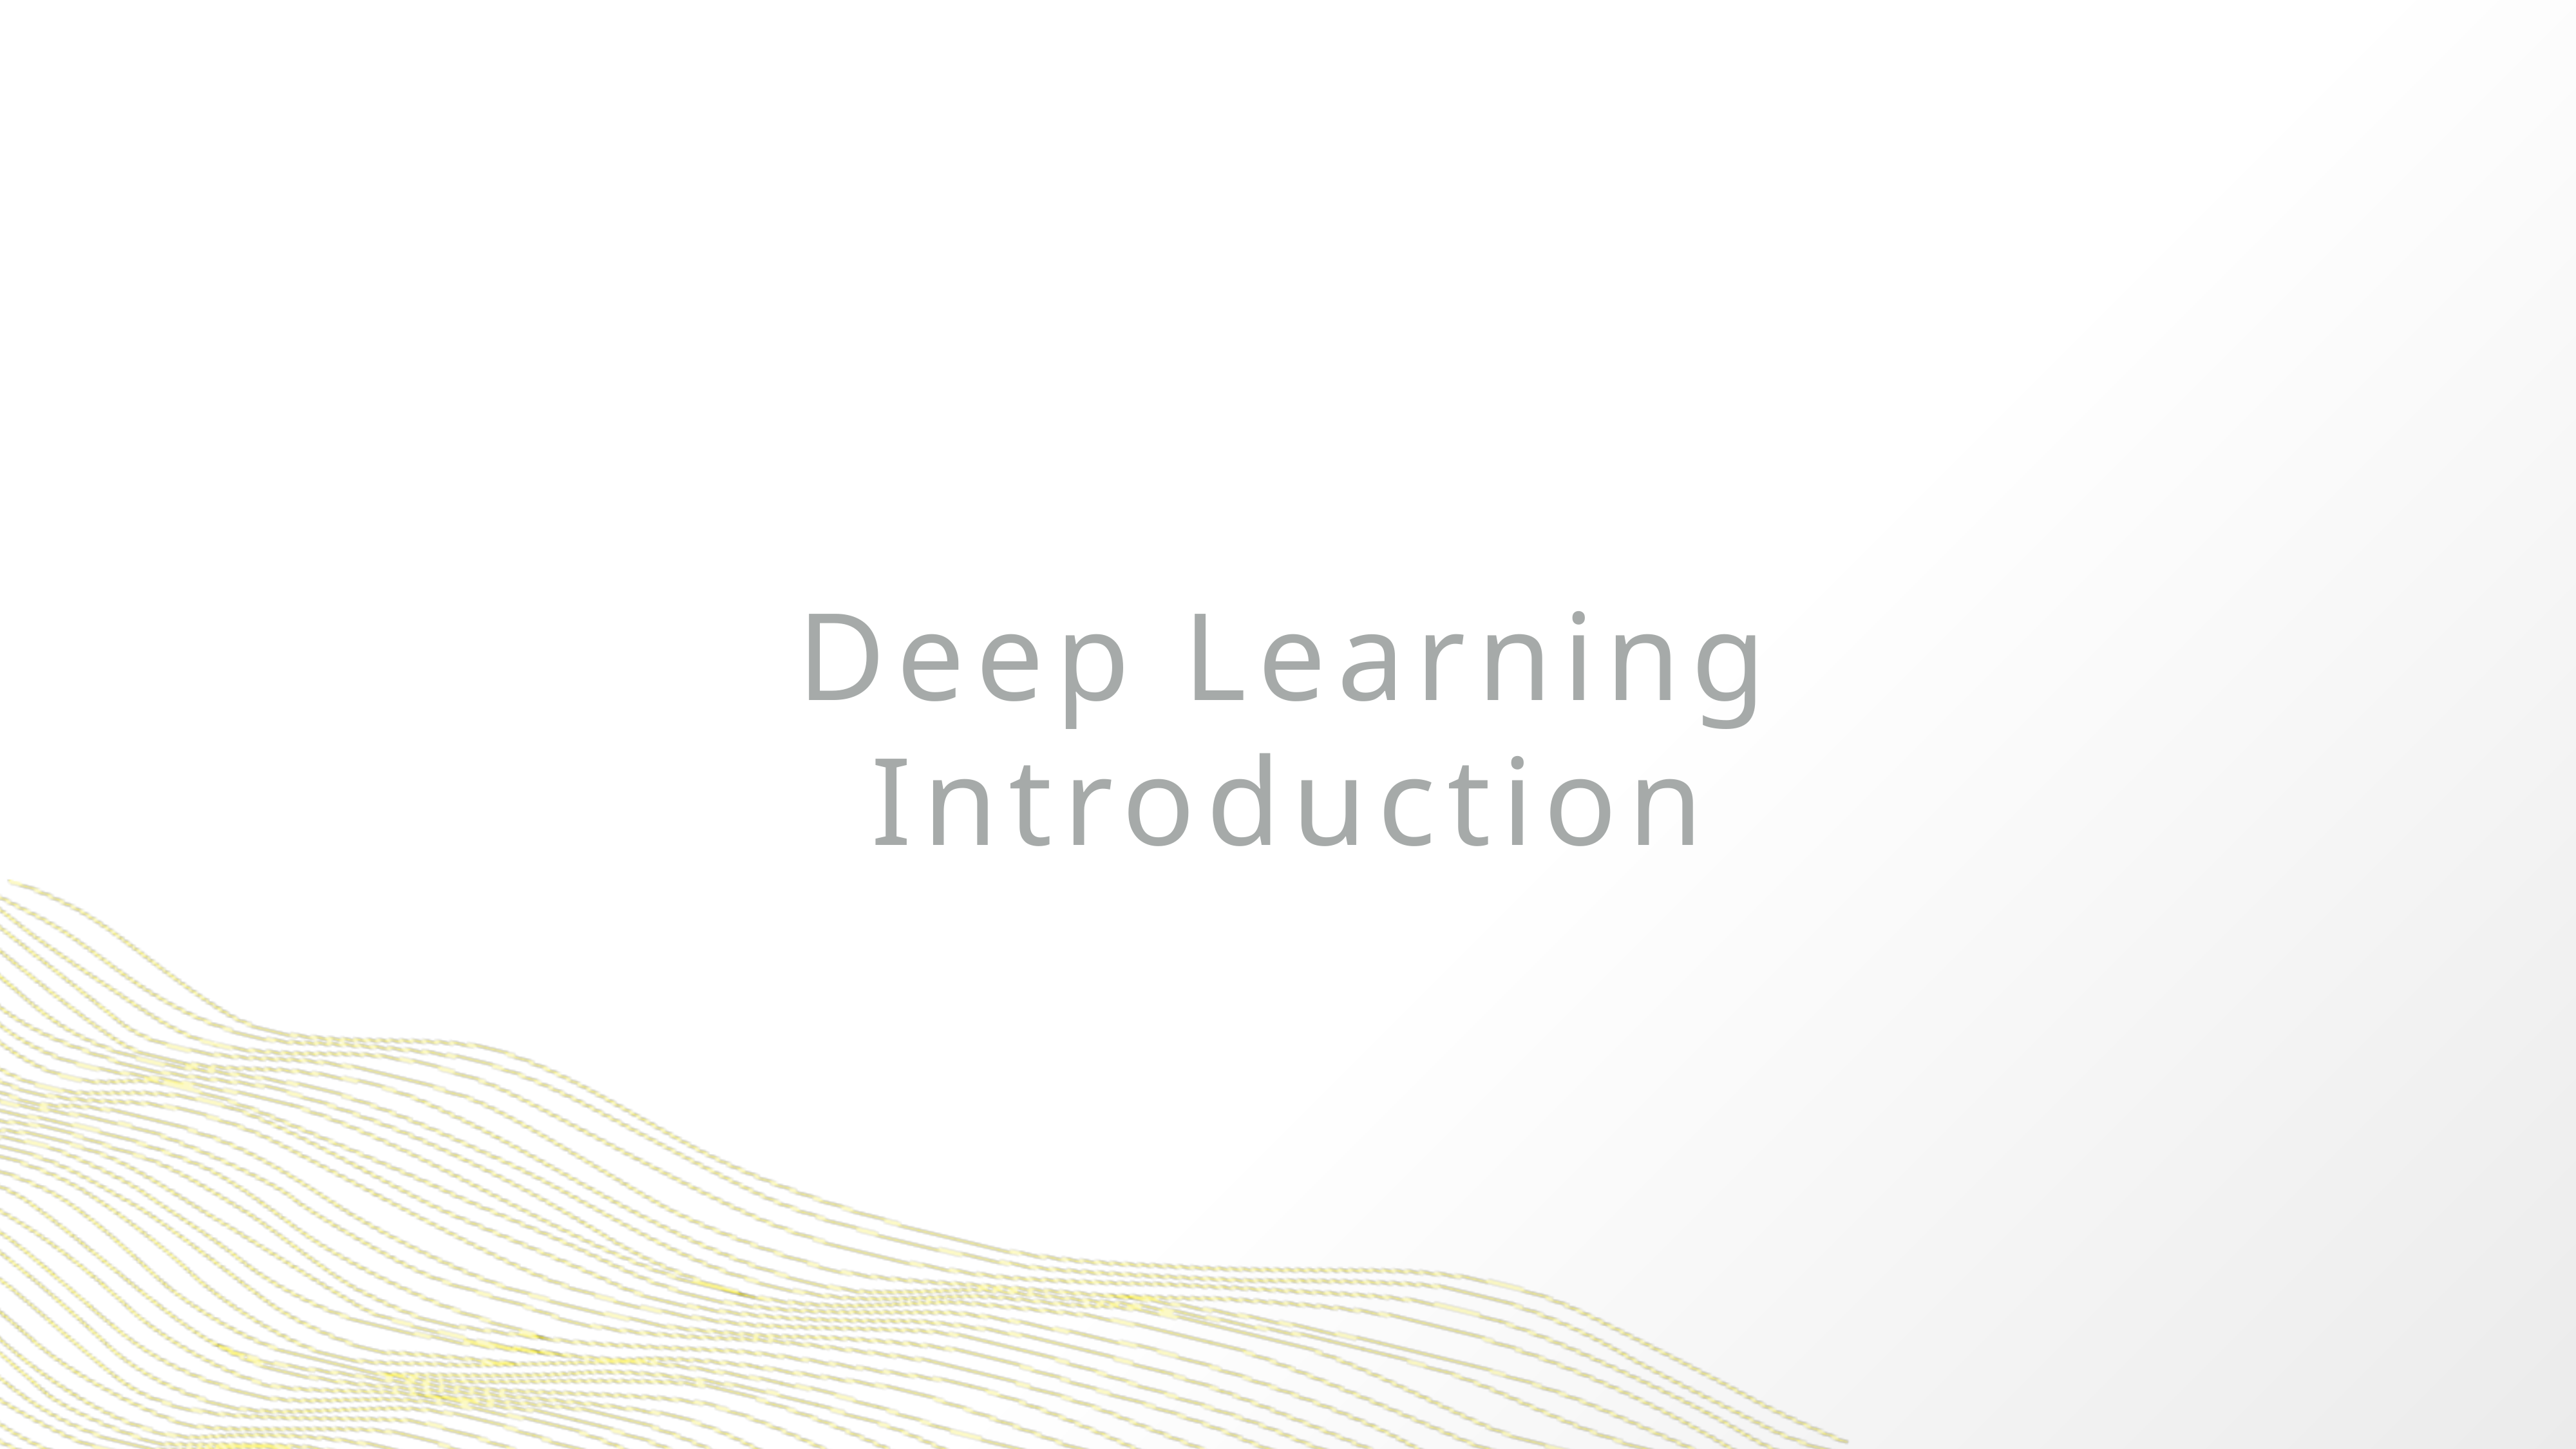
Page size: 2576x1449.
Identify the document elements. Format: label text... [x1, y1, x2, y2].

picture [0, 879, 1878, 1449]
title Deep Learning Introduction [476, 551, 2100, 898]
